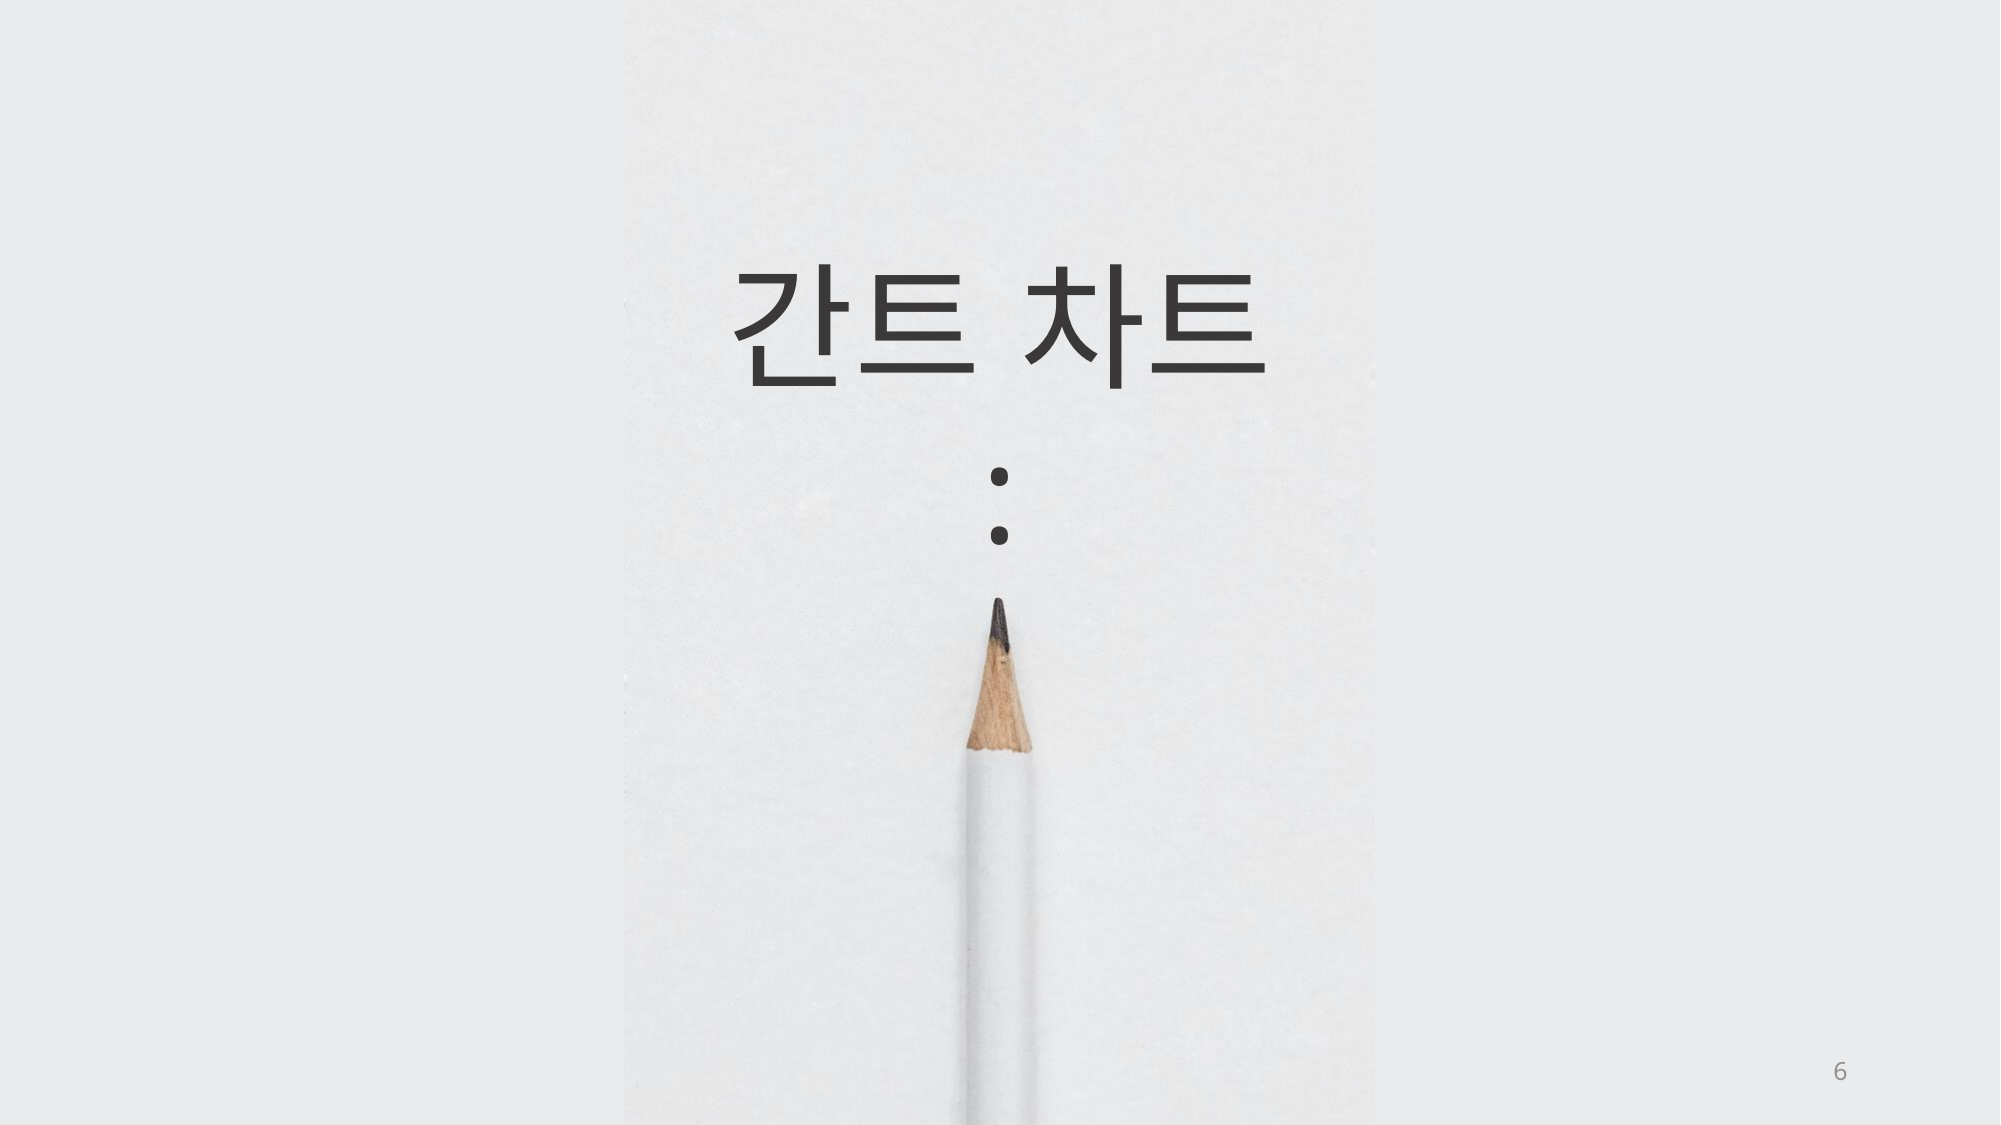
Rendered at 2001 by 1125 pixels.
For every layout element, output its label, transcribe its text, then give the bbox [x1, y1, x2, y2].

picture [624, 0, 1375, 1125]
slide_number 6 [1412, 1042, 1863, 1103]
